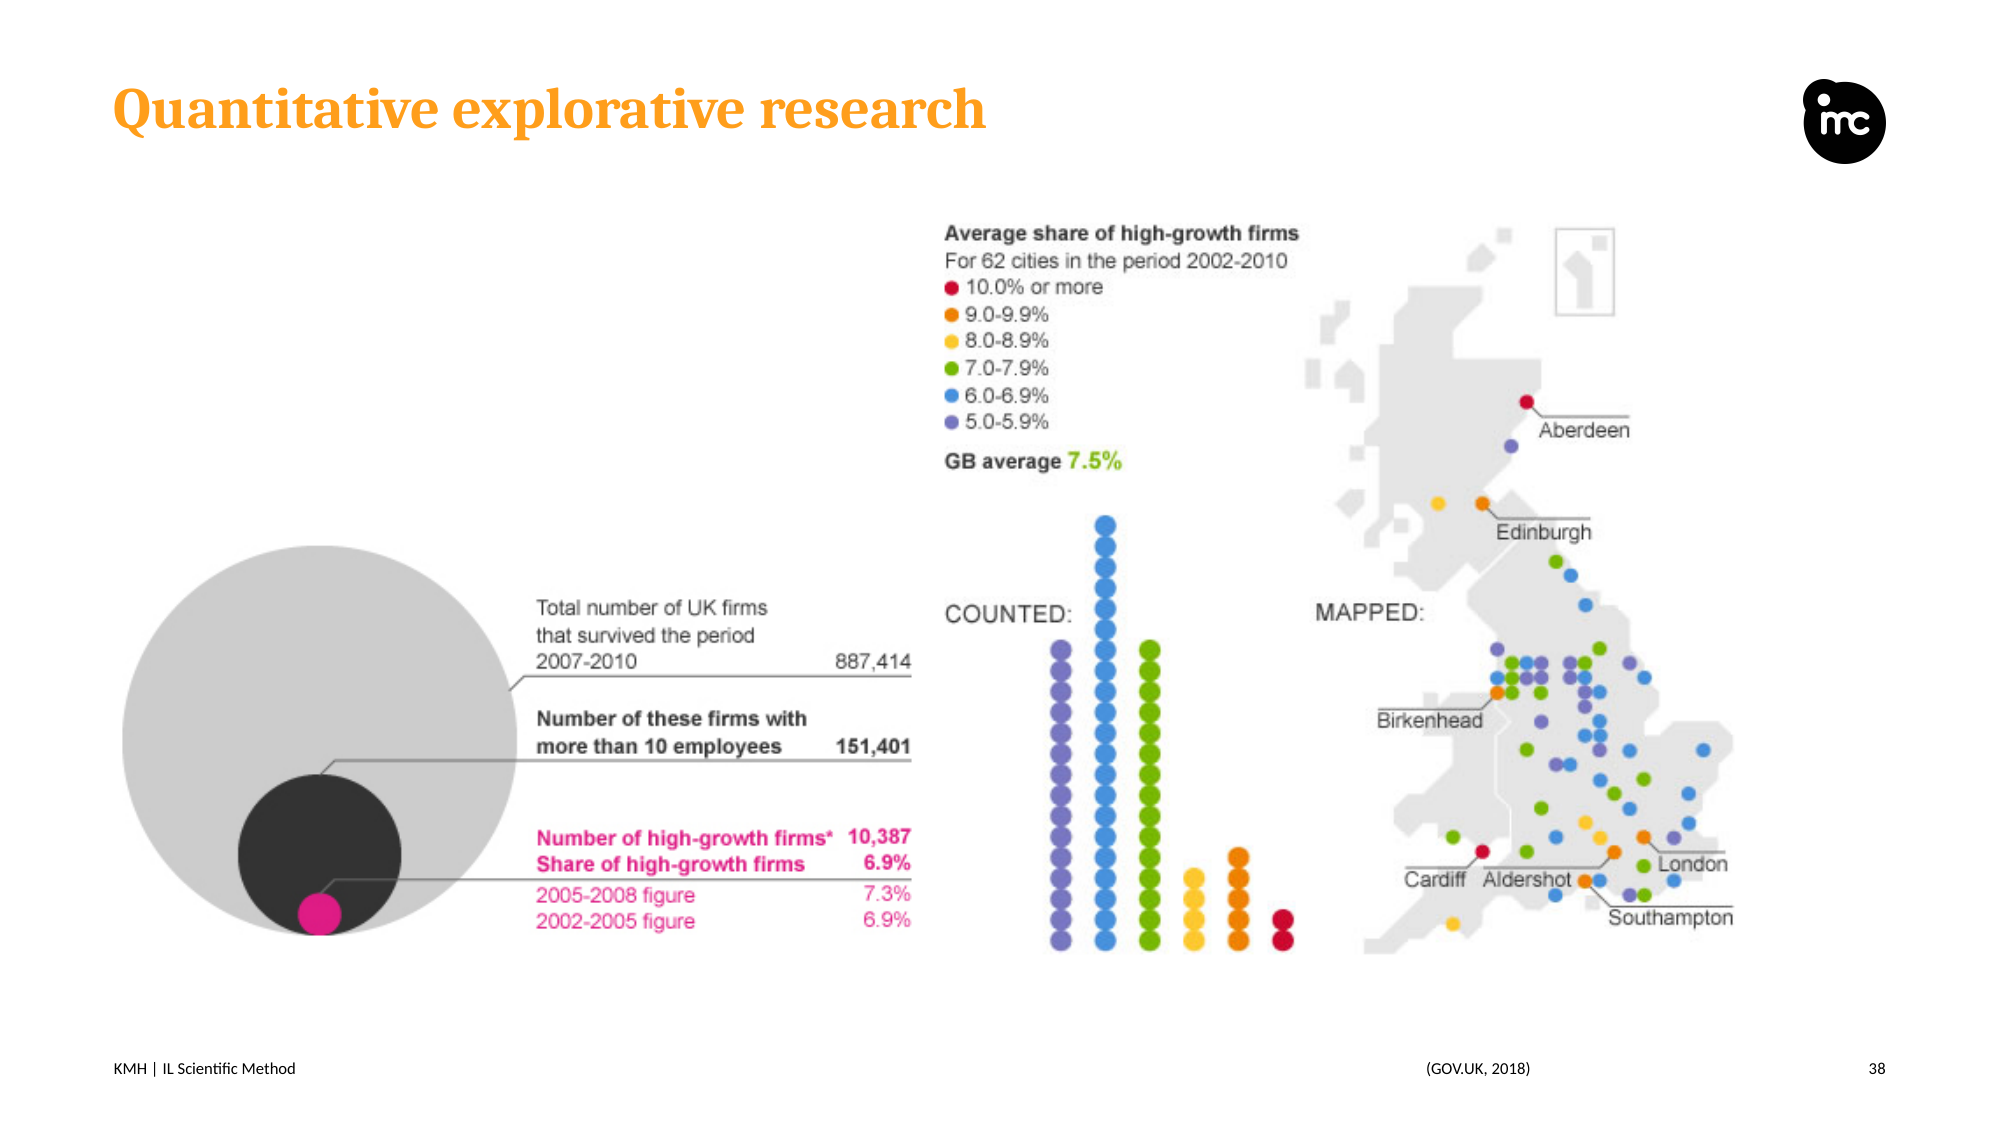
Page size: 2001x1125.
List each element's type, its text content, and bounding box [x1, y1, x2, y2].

footer KMH | IL Scientific Method [114, 1056, 953, 1080]
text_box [114, 208, 1775, 958]
slide_number (GOV.UK, 2018) [1177, 1056, 1780, 1080]
picture [1803, 79, 1886, 164]
slide_number 38 [1803, 1056, 1886, 1080]
title Quantitative explorative research [114, 78, 1579, 208]
